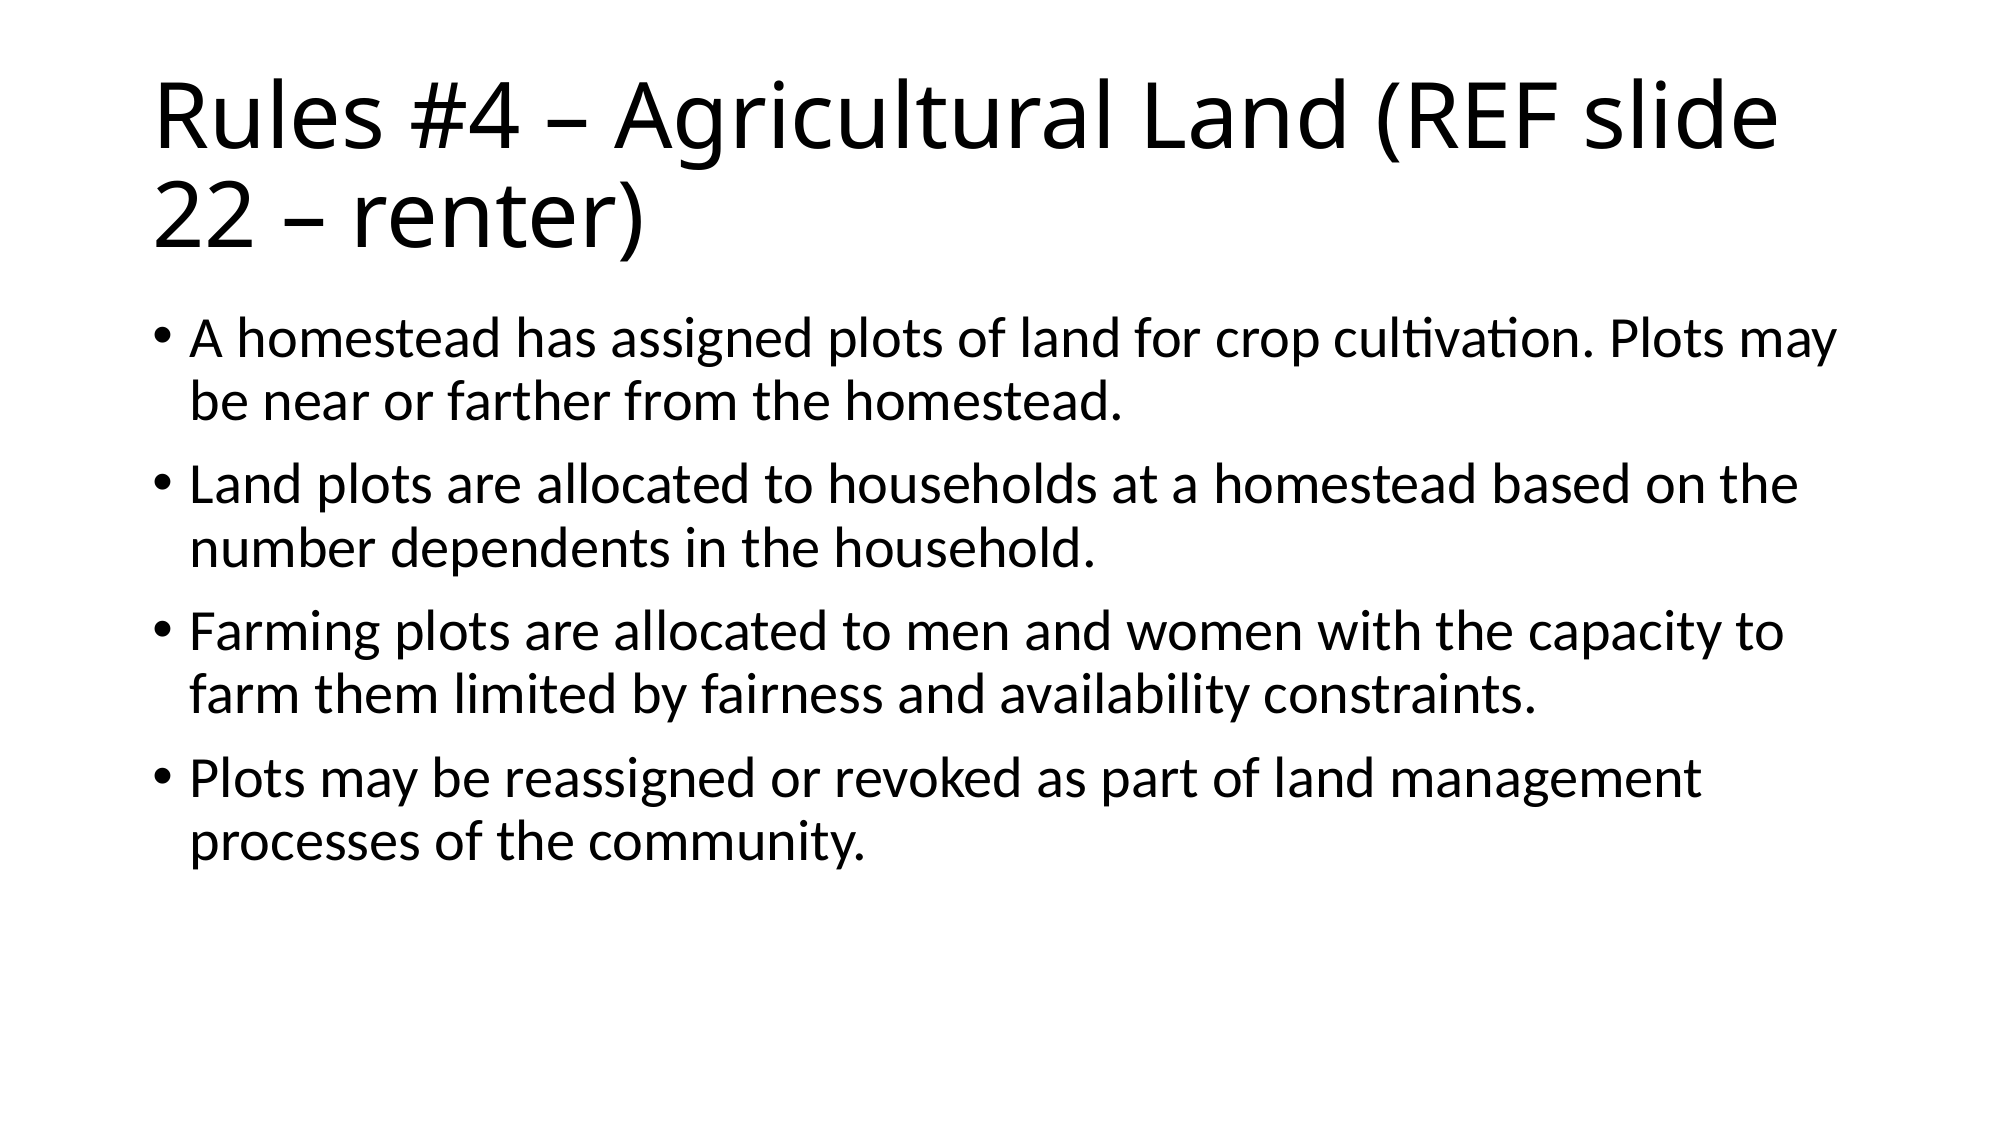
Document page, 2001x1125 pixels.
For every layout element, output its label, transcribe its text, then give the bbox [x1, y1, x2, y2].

list A homestead has assigned plots of land for crop cultivation. Plots may be near or farther from the homestead. Land plots are allocated to households at a homestead based on the number dependents in the household. Farming plots are allocated to men and women with the capacity to farm them limited by fairness and availability constraints. Plots may be reassigned or revoked as part of land management processes of the community. [137, 299, 1863, 1014]
title Rules #4 – Agricultural Land (REF slide 22 – renter) [137, 59, 1863, 278]
